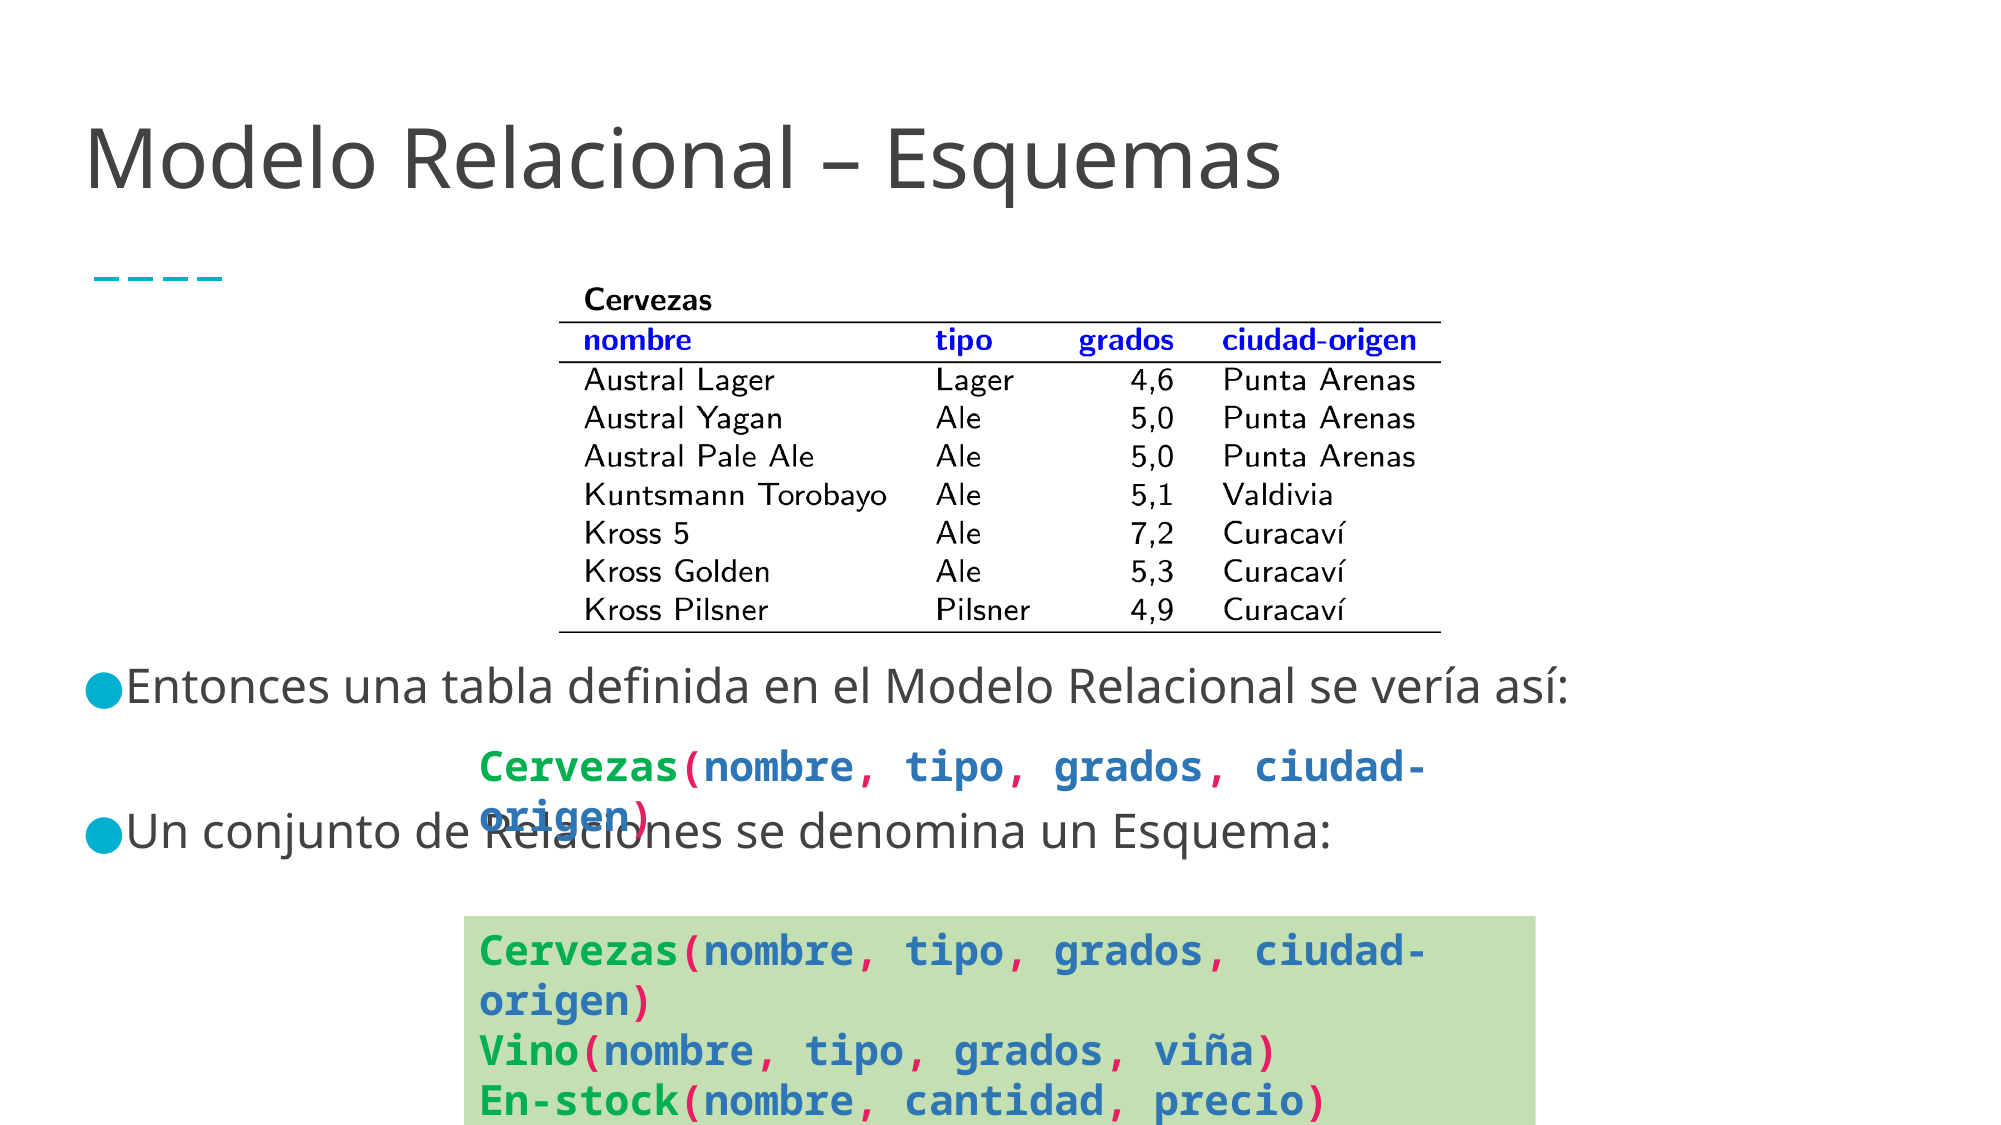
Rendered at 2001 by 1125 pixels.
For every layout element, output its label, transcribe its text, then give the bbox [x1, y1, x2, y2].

text_box Cervezas(nombre, tipo, grados, ciudad-origen) [464, 732, 1536, 848]
picture [559, 286, 1441, 633]
title Modelo Relacional – Esquemas [68, 81, 1932, 242]
list Entonces una tabla definida en el Modelo Relacional se vería así: Un conjunto de Relaciones se denomina un Esquema: [68, 654, 1932, 1000]
text_box Cervezas(nombre, tipo, grados, ciudad-origen) Vino(nombre, tipo, grados, viña) En-stock(nombre, cantidad, precio) [464, 916, 1536, 1125]
